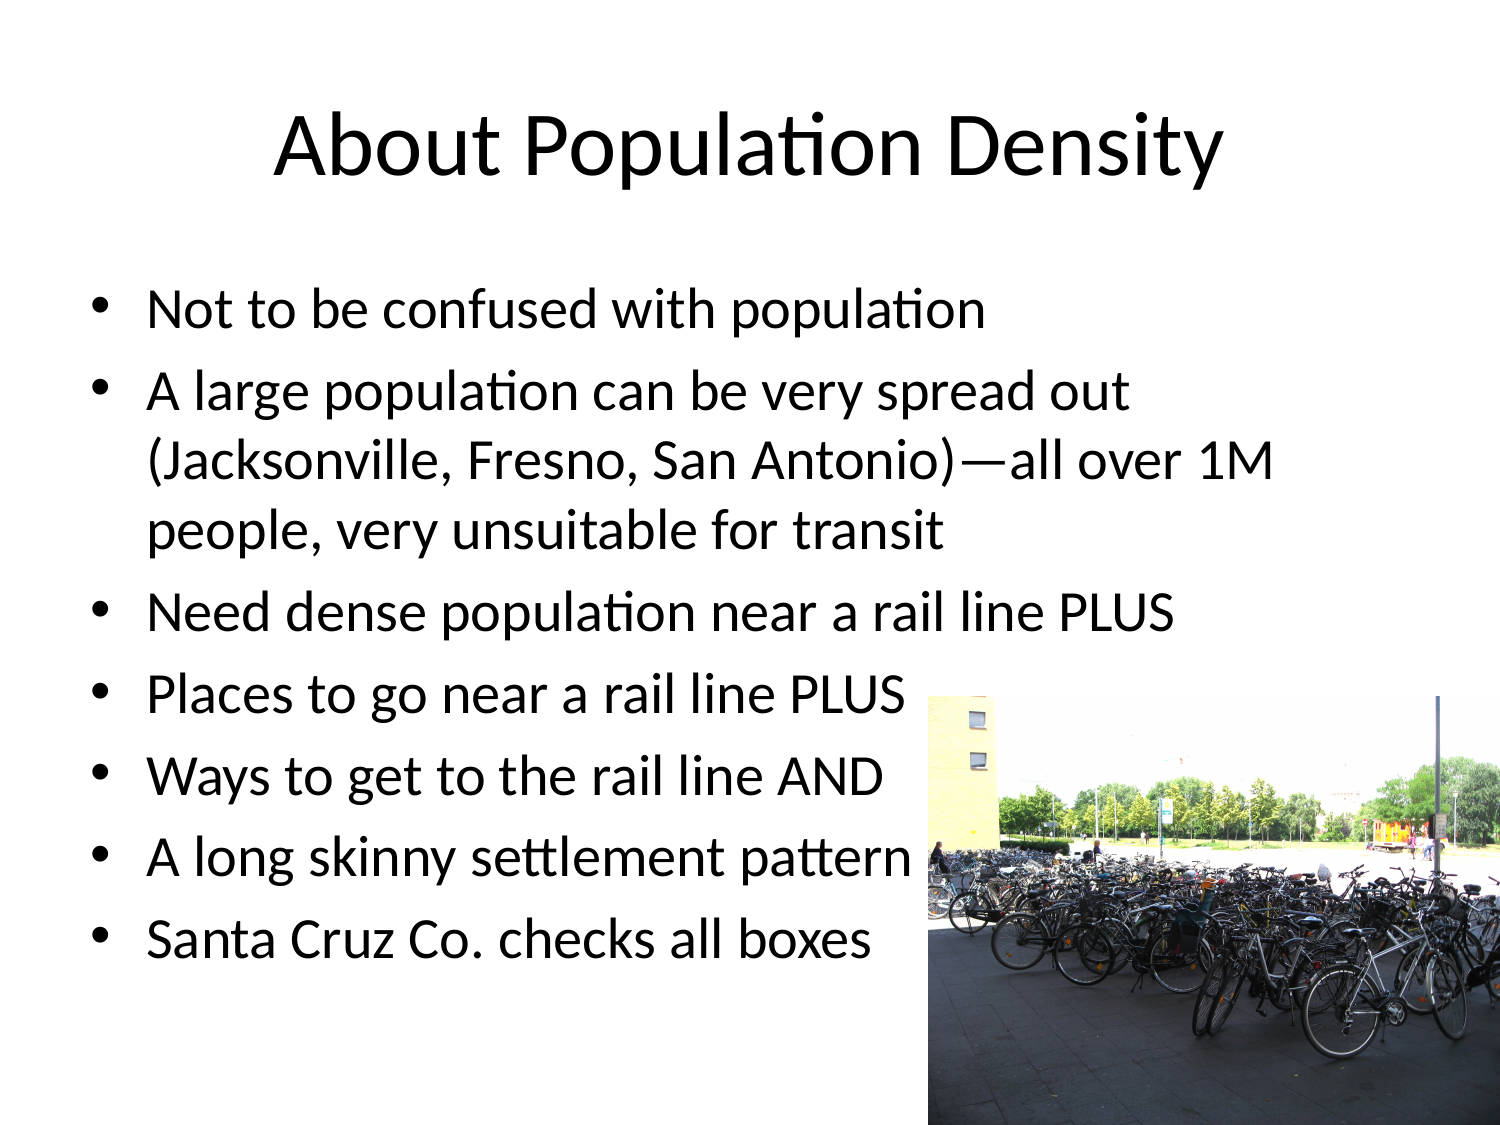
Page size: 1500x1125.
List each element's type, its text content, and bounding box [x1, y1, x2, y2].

list Not to be confused with population A large population can be very spread out (Jacksonville, Fresno, San Antonio)—all over 1M people, very unsuitable for transit Need dense population near a rail line PLUS Places to go near a rail line PLUS Ways to get to the rail line AND A long skinny settlement pattern Santa Cruz Co. checks all boxes [75, 262, 1425, 1005]
picture [928, 696, 1500, 1125]
title About Population Density [75, 45, 1425, 233]
